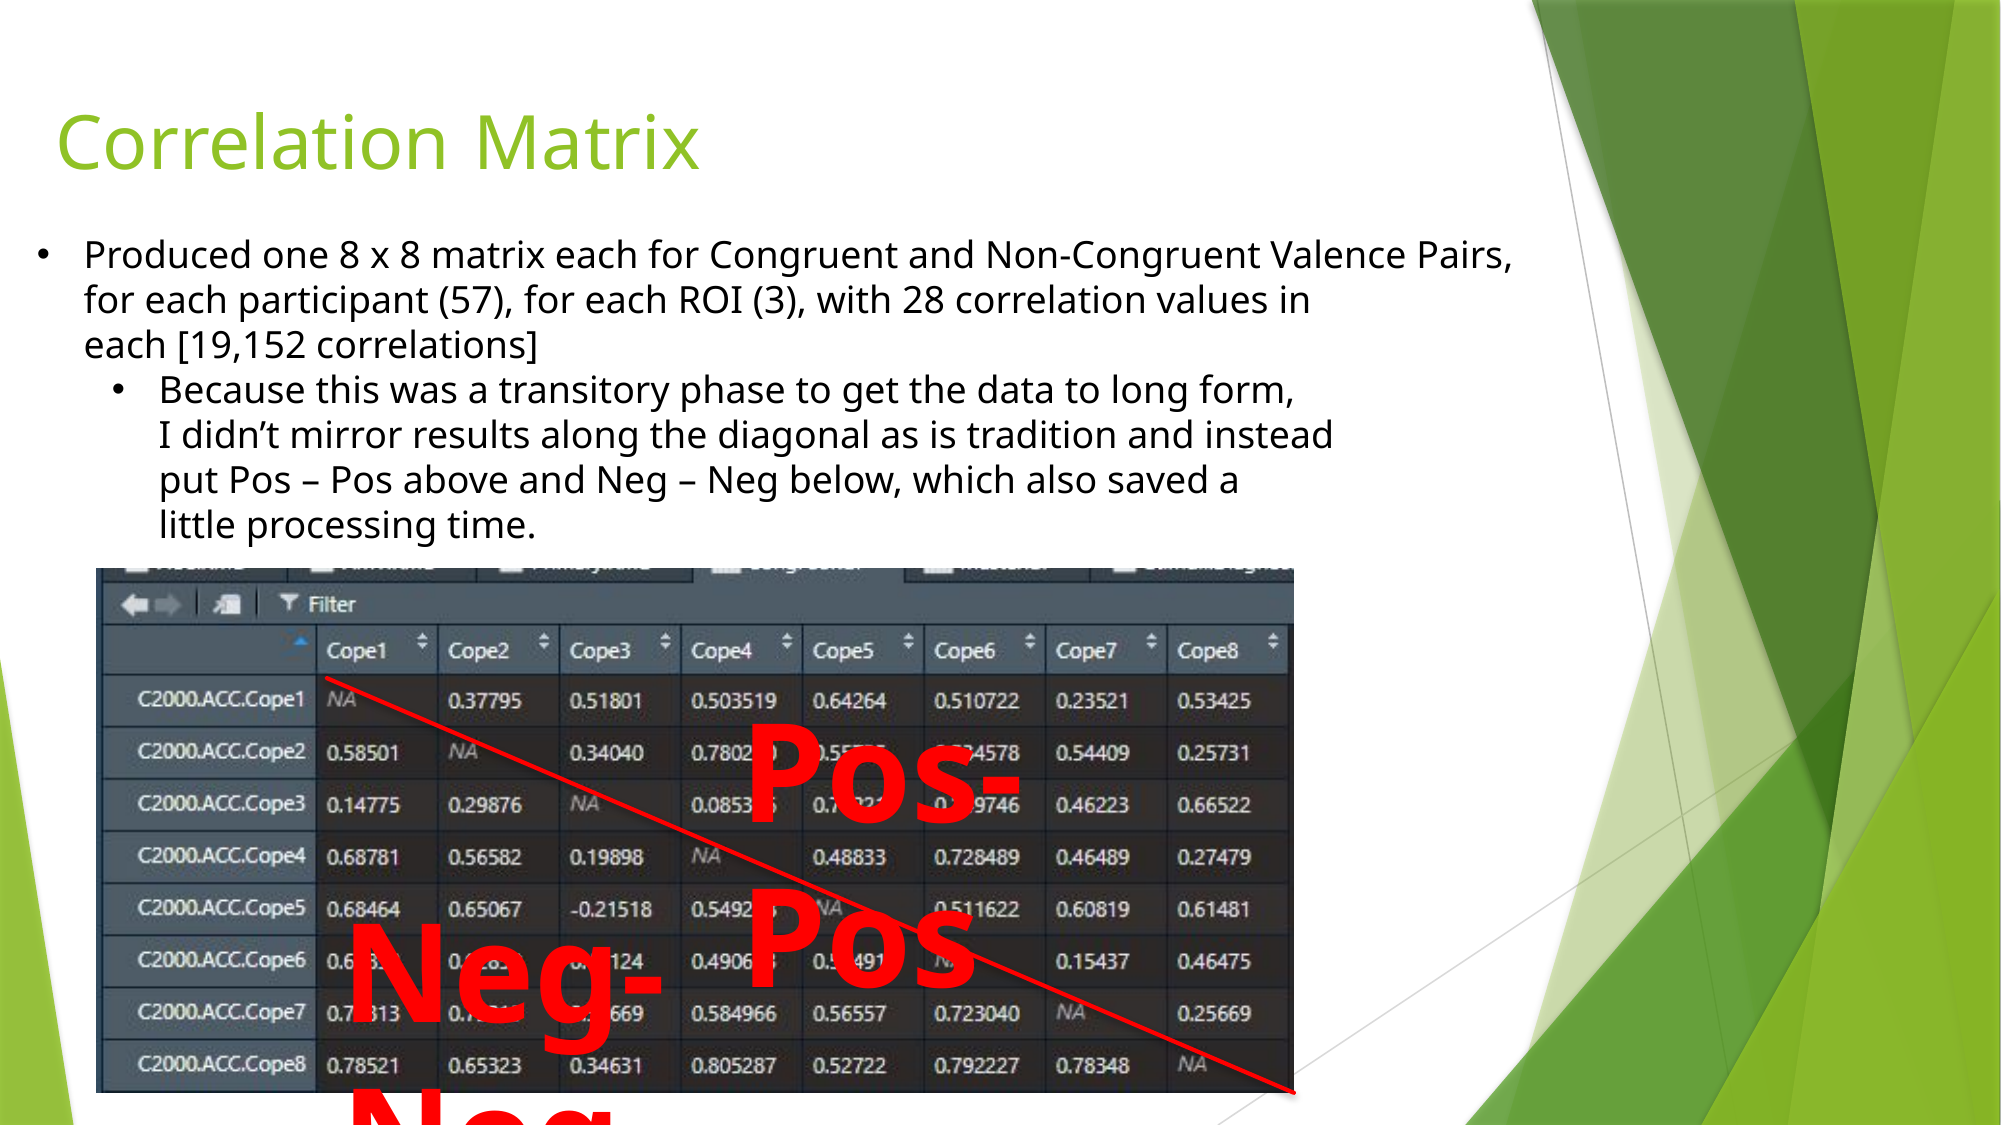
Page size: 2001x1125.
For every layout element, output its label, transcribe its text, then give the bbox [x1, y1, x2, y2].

text_box Correlation Matrix [40, 70, 716, 196]
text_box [326, 677, 1295, 1094]
text_box Produced one 8 x 8 matrix each for Congruent and Non-Congruent Valence Pairs, for each participant (57), for each ROI (3), with 28 correlation values in each [19,152 correlations] Because this was a transitory phase to get the data to long form, I didn’t mirror results along the diagonal as is tradition and instead put Pos – Pos above and Neg – Neg below, which also saved a little processing time. [22, 223, 1540, 553]
text_box Neg- Neg [326, 1103, 931, 1125]
picture [96, 567, 1295, 1094]
